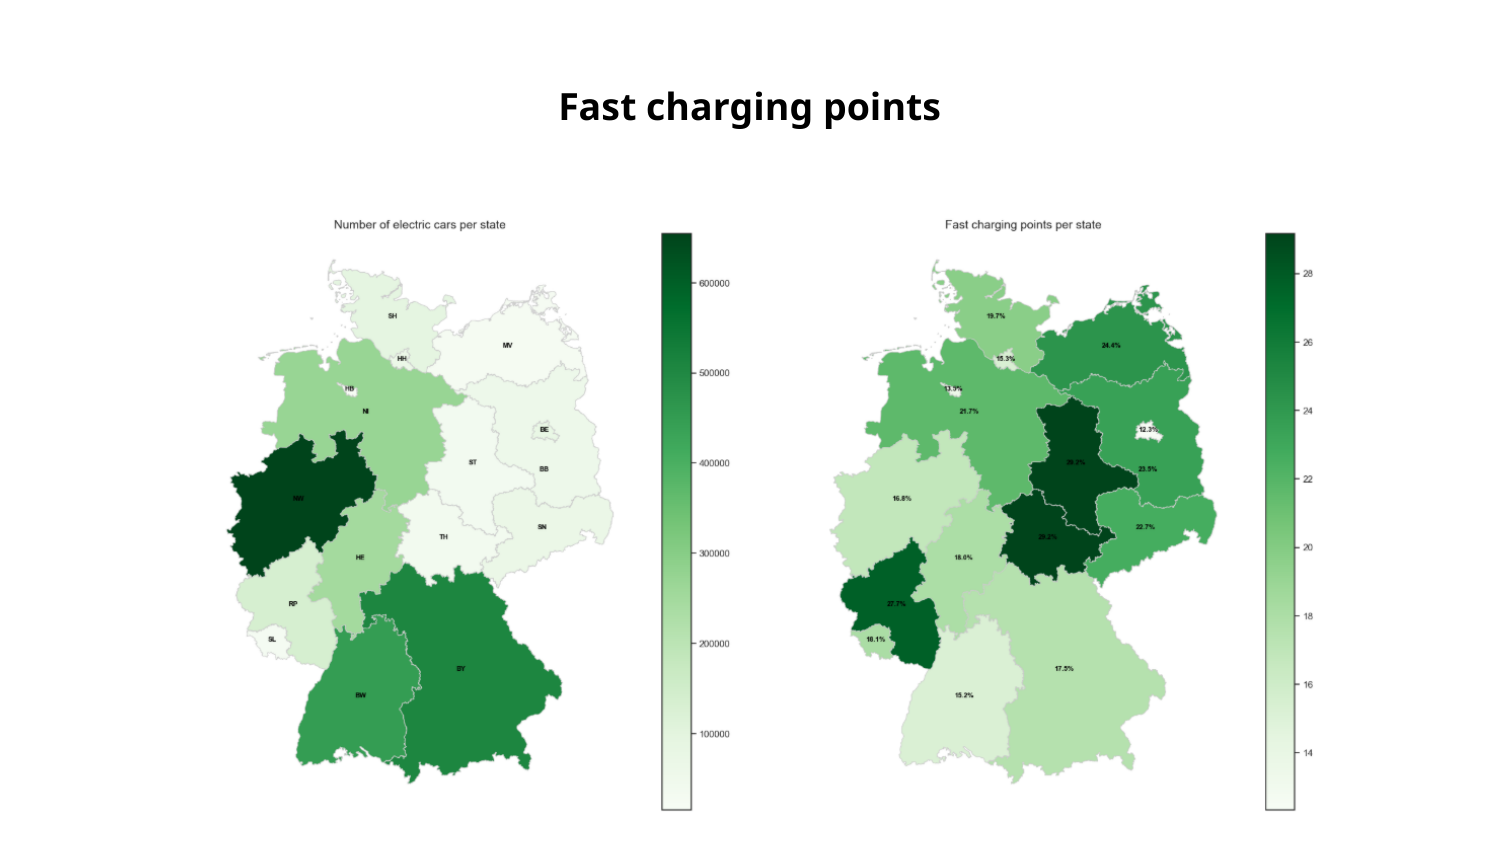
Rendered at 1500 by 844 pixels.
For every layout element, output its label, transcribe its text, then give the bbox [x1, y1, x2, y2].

picture [199, 212, 1324, 821]
title Fast charging points [75, 67, 1425, 147]
